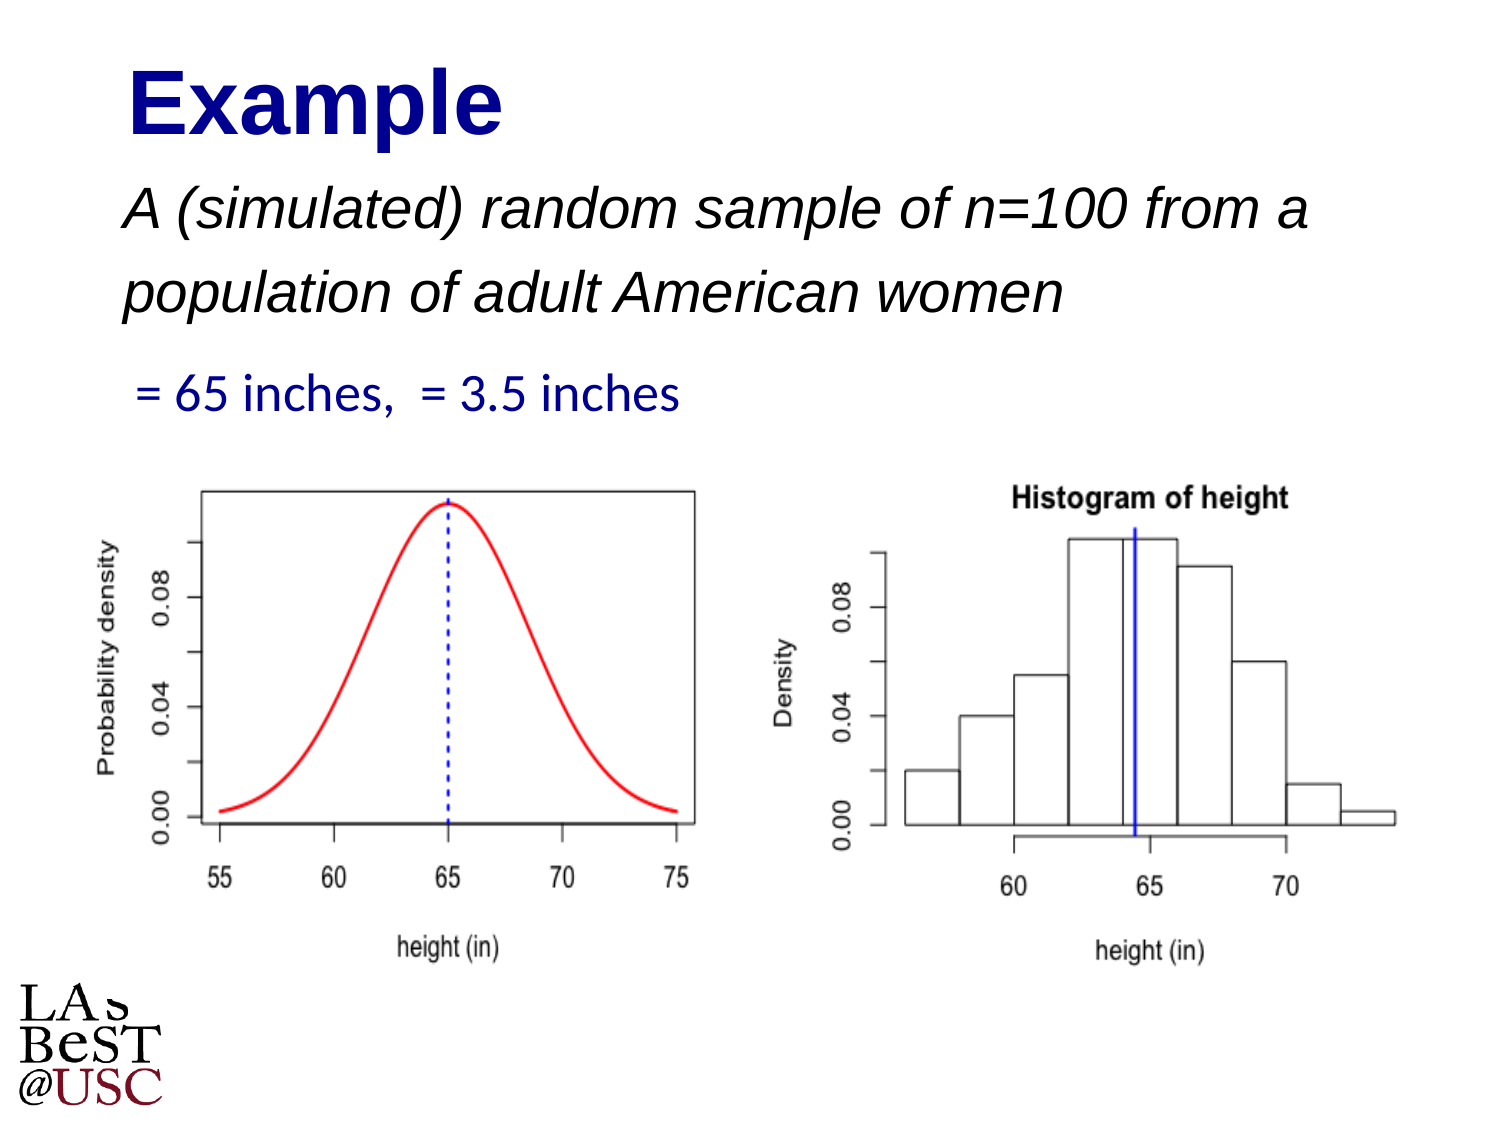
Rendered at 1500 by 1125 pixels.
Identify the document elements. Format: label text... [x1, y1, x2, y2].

title Example [112, 11, 1388, 199]
picture [768, 463, 1474, 999]
picture [15, 422, 750, 1111]
